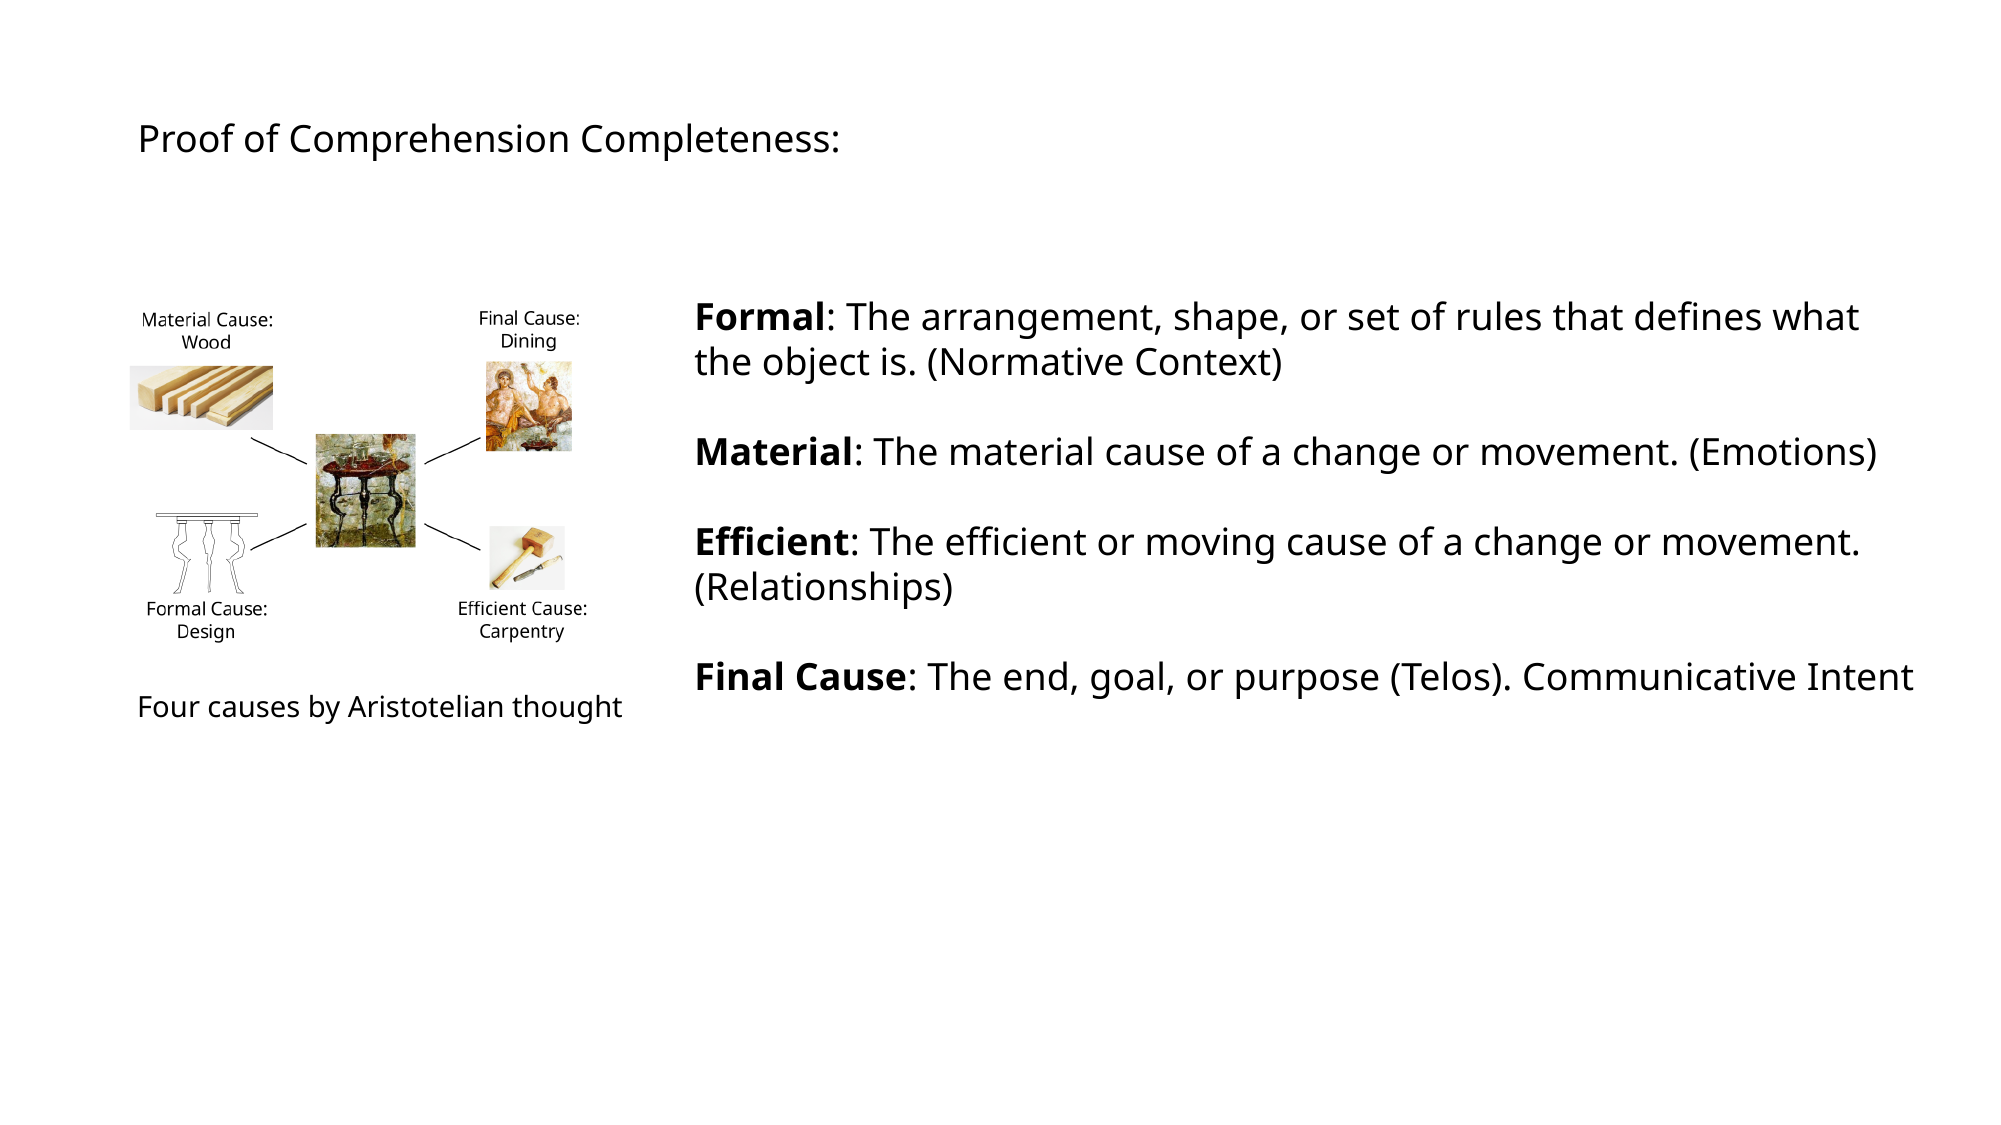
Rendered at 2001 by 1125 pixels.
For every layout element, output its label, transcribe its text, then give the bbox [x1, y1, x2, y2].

text_box Formal: The arrangement, shape, or set of rules that defines what the object is. (Normative Context) Material: The material cause of a change or movement. (Emotions) Efficient: The efficient or moving cause of a change or movement. (Relationships) Final Cause: The end, goal, or purpose (Telos). Communicative Intent [679, 285, 1931, 706]
text_box Proof of Comprehension Completeness: [123, 107, 857, 167]
picture [122, 306, 600, 644]
text_box Four causes by Aristotelian thought [122, 681, 638, 731]
